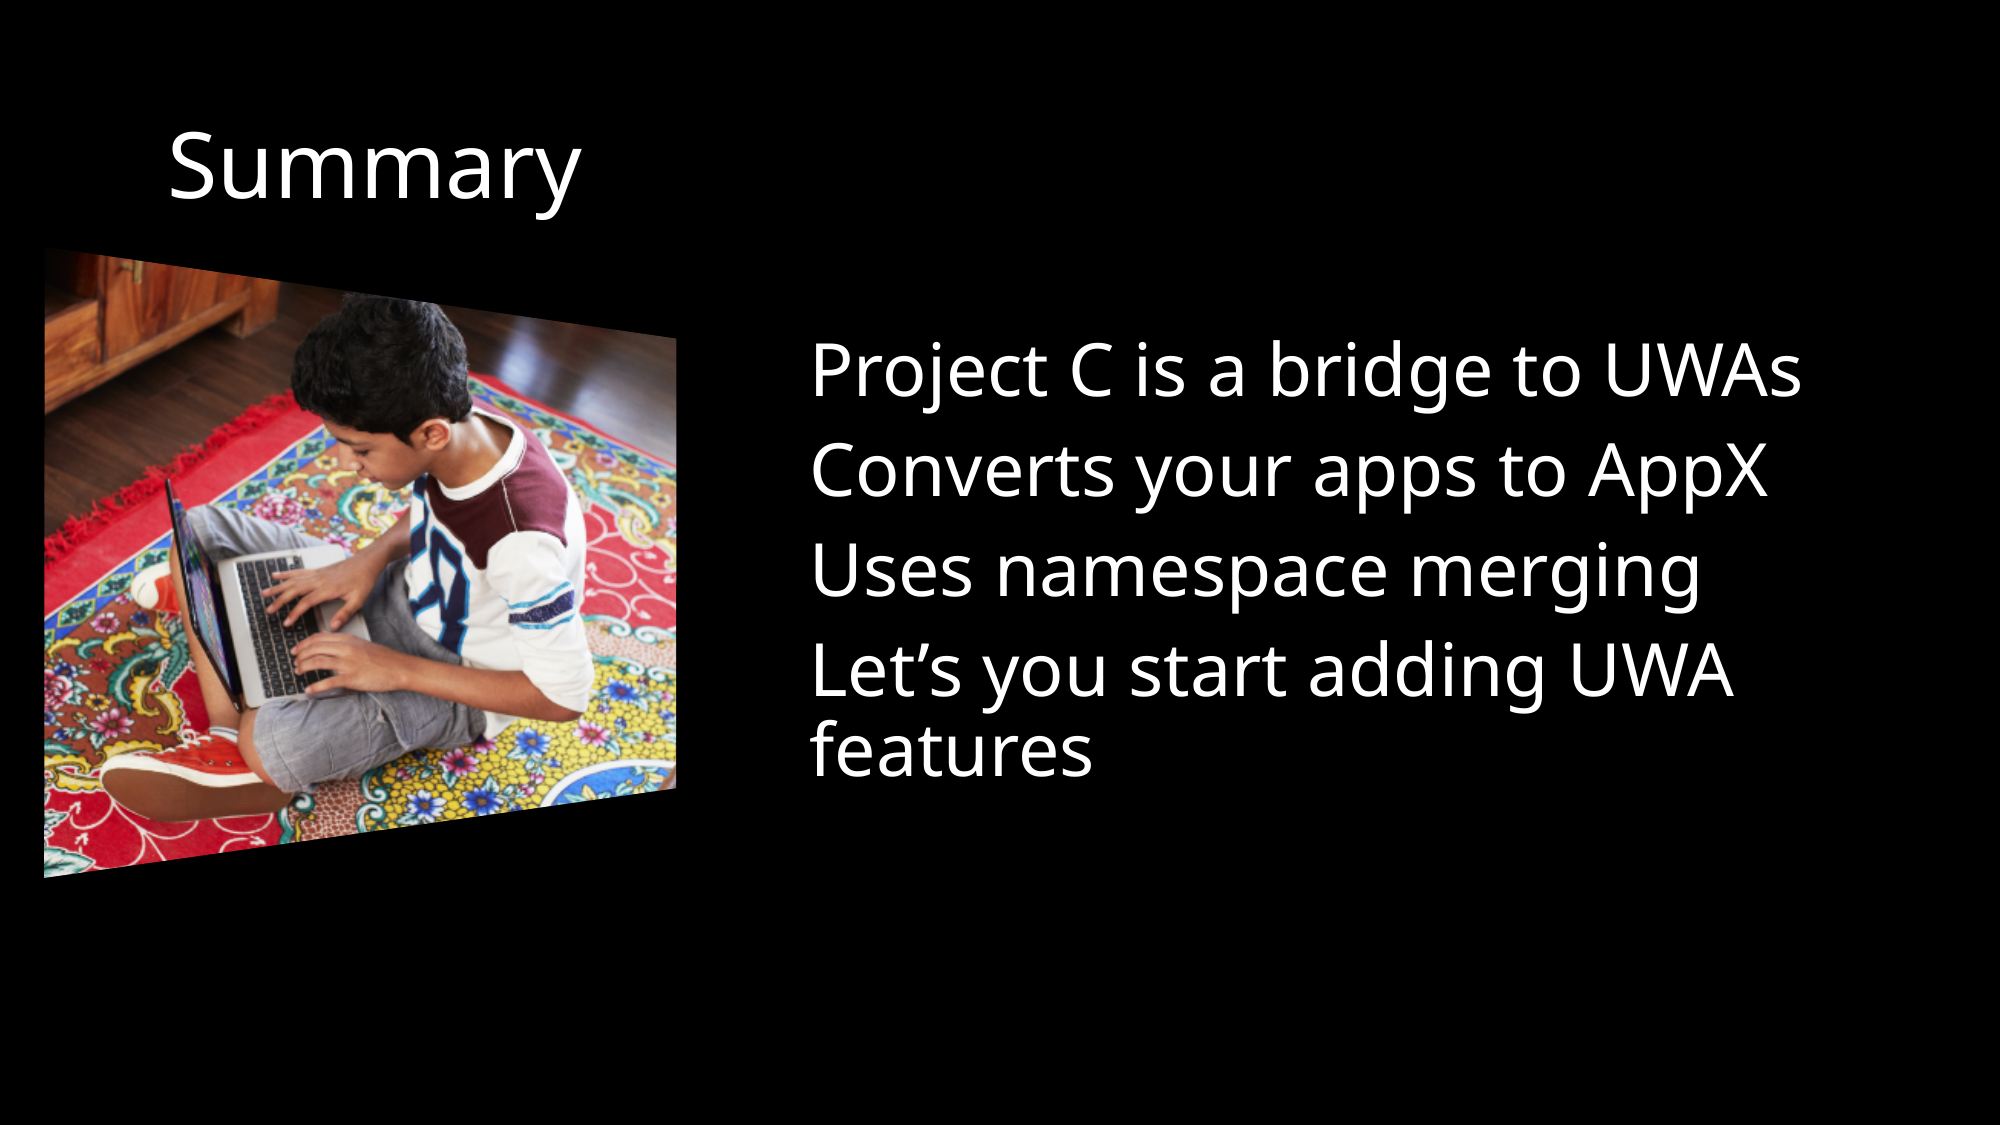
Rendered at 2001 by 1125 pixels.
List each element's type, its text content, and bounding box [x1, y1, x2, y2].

list Project C is a bridge to UWAs Converts your apps to AppX Uses namespace merging Let’s you start adding UWA features [779, 488, 1956, 636]
title Summary [137, 59, 1863, 278]
picture [44, 246, 677, 878]
